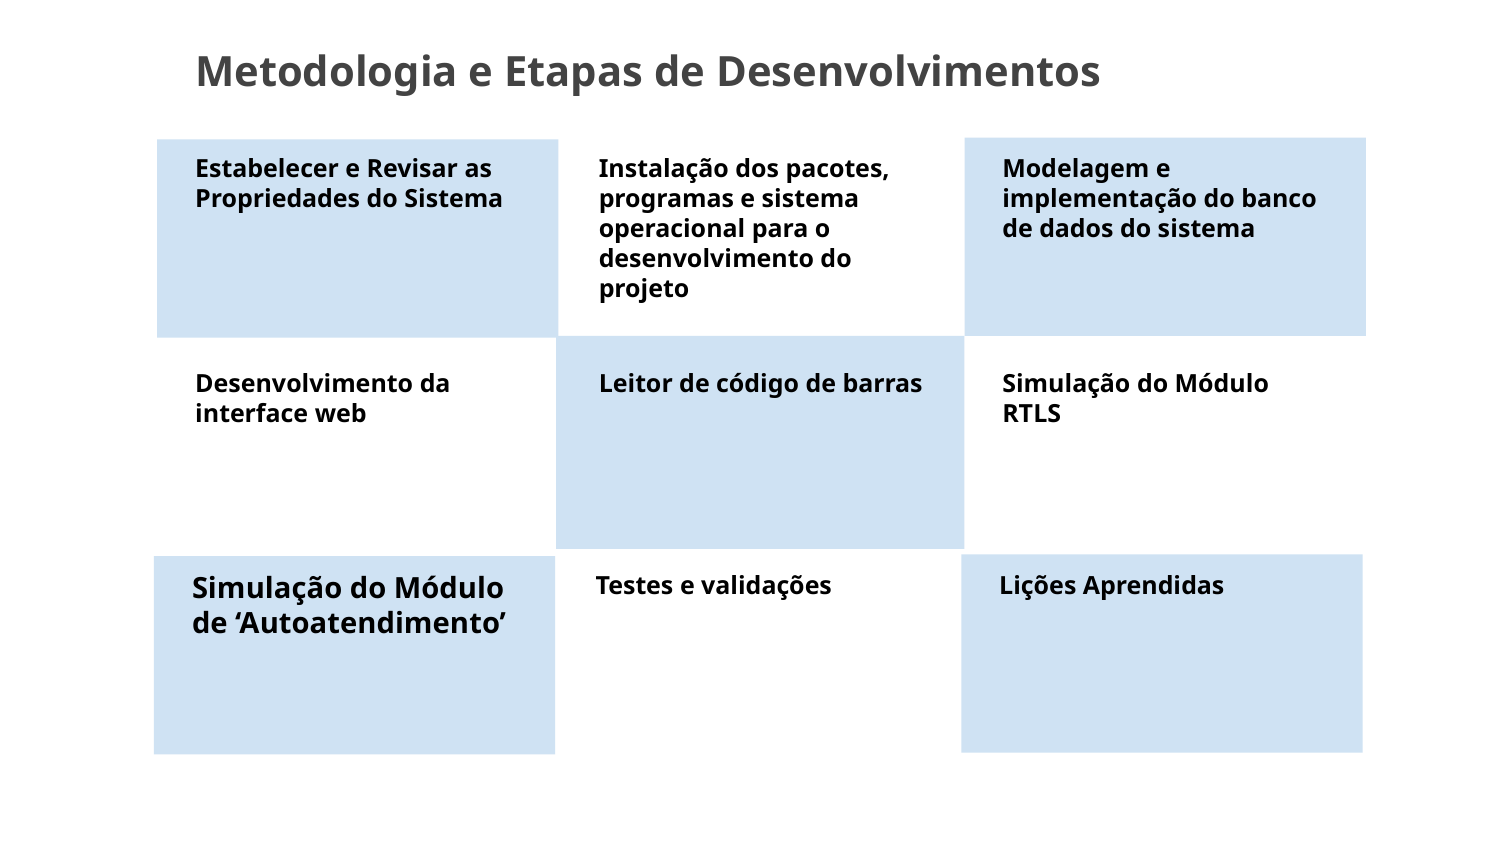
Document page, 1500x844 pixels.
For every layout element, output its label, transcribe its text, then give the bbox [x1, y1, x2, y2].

text_box [556, 335, 965, 549]
text_box [157, 139, 559, 338]
text_box [153, 556, 556, 755]
list Modelagem e implementação do banco de dados do sistema [987, 137, 1343, 325]
list Leitor de código de barras [583, 352, 940, 540]
list Simulação do Módulo RTLS [987, 352, 1343, 540]
list Estabelecer e Revisar as Propriedades do Sistema [180, 137, 536, 325]
text_box [961, 554, 1363, 753]
list Simulação do Módulo de ‘Autoatendimento’ [177, 554, 533, 741]
list Testes e validações [580, 554, 936, 741]
list Instalação dos pacotes, programas e sistema operacional para o desenvolvimento do projeto [583, 137, 940, 325]
list Lições Aprendidas [984, 554, 1340, 741]
title Metodologia e Etapas de Desenvolvimentos [180, 29, 1337, 109]
text_box [964, 137, 1366, 336]
list Desenvolvimento da interface web [180, 352, 536, 540]
